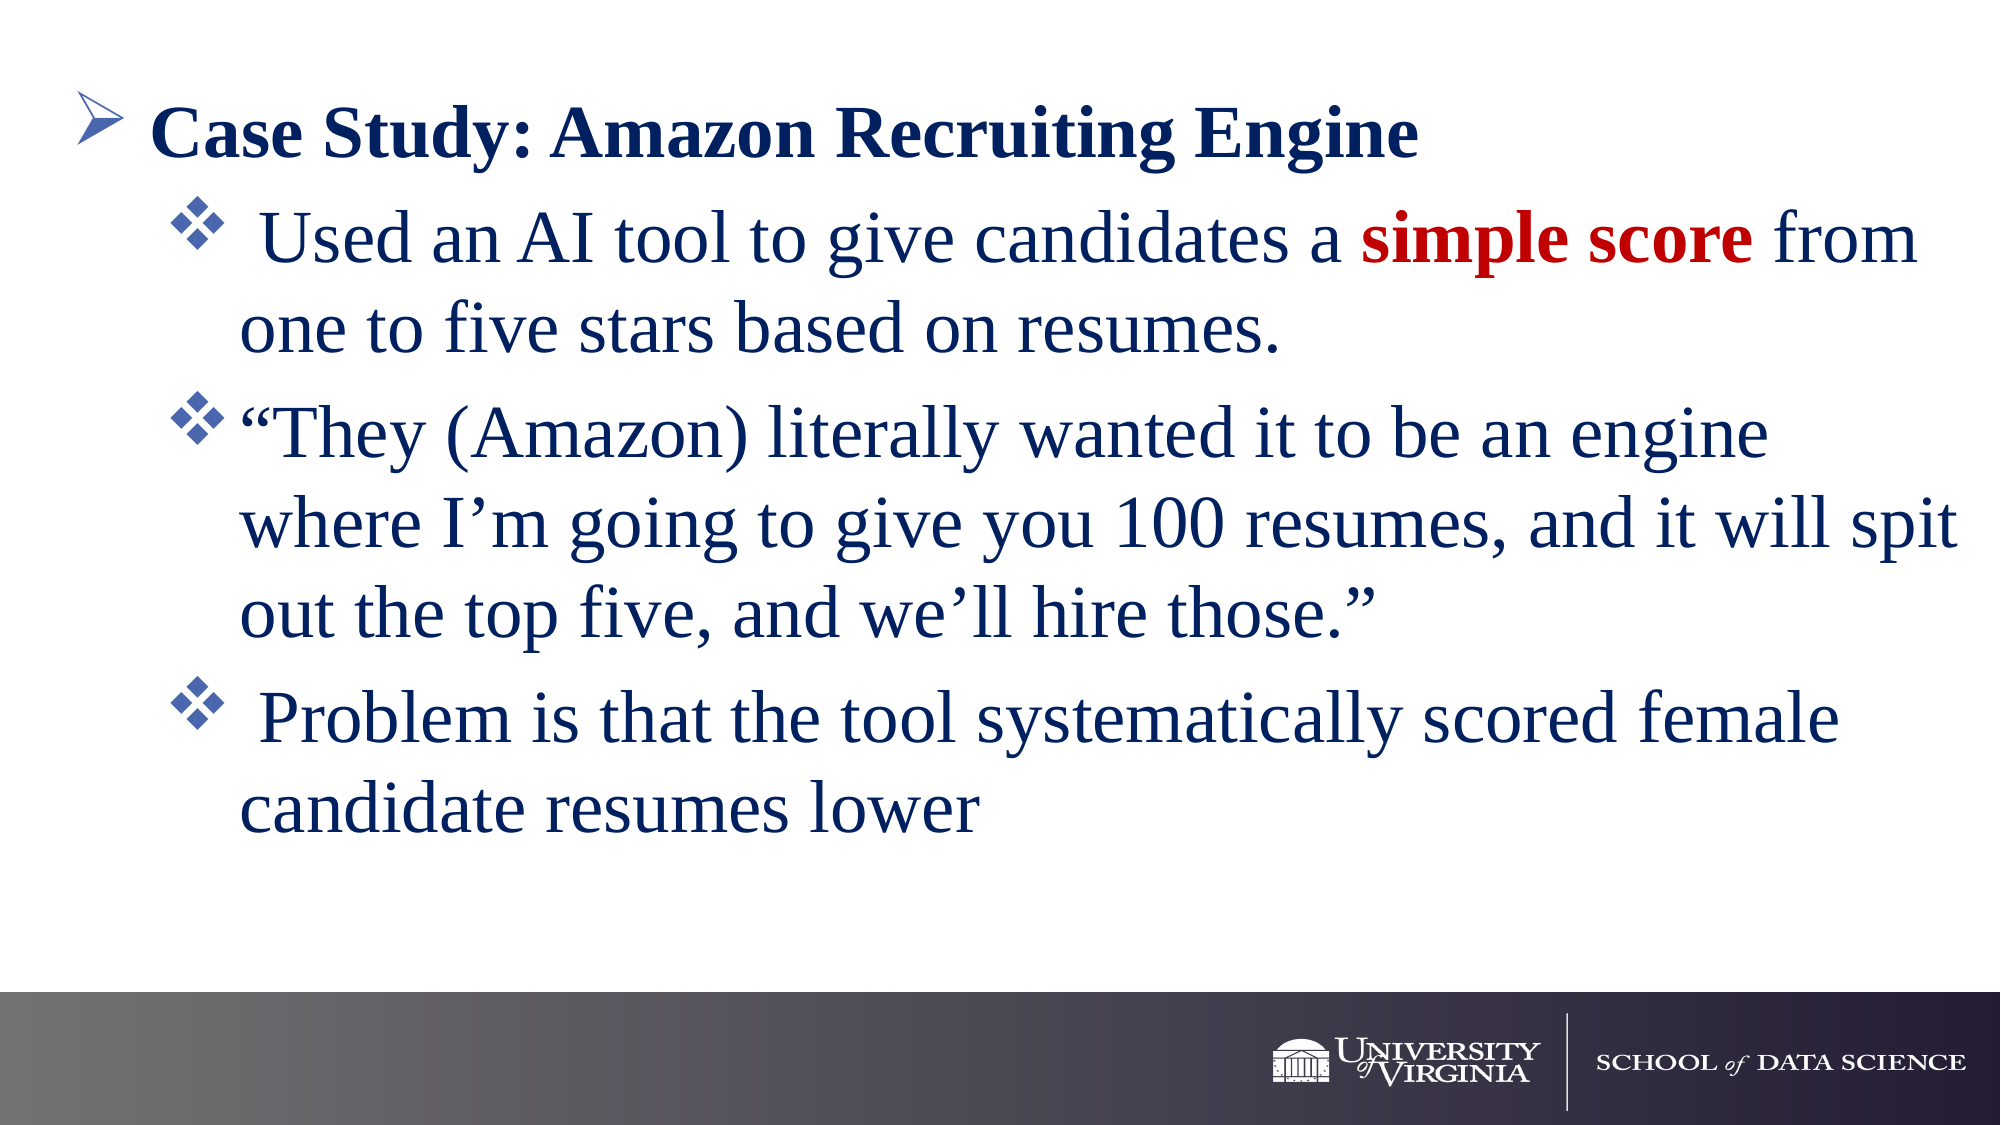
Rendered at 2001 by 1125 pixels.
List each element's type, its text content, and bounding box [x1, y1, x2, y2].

list Case Study: Amazon Recruiting Engine Used an AI tool to give candidates a simple score from one to five stars based on resumes. “They (Amazon) literally wanted it to be an engine where I’m going to give you 100 resumes, and it will spit out the top five, and we’ll hire those.” Problem is that the tool systematically scored female candidate resumes lower [0, 75, 1975, 888]
picture [1273, 1013, 1966, 1111]
